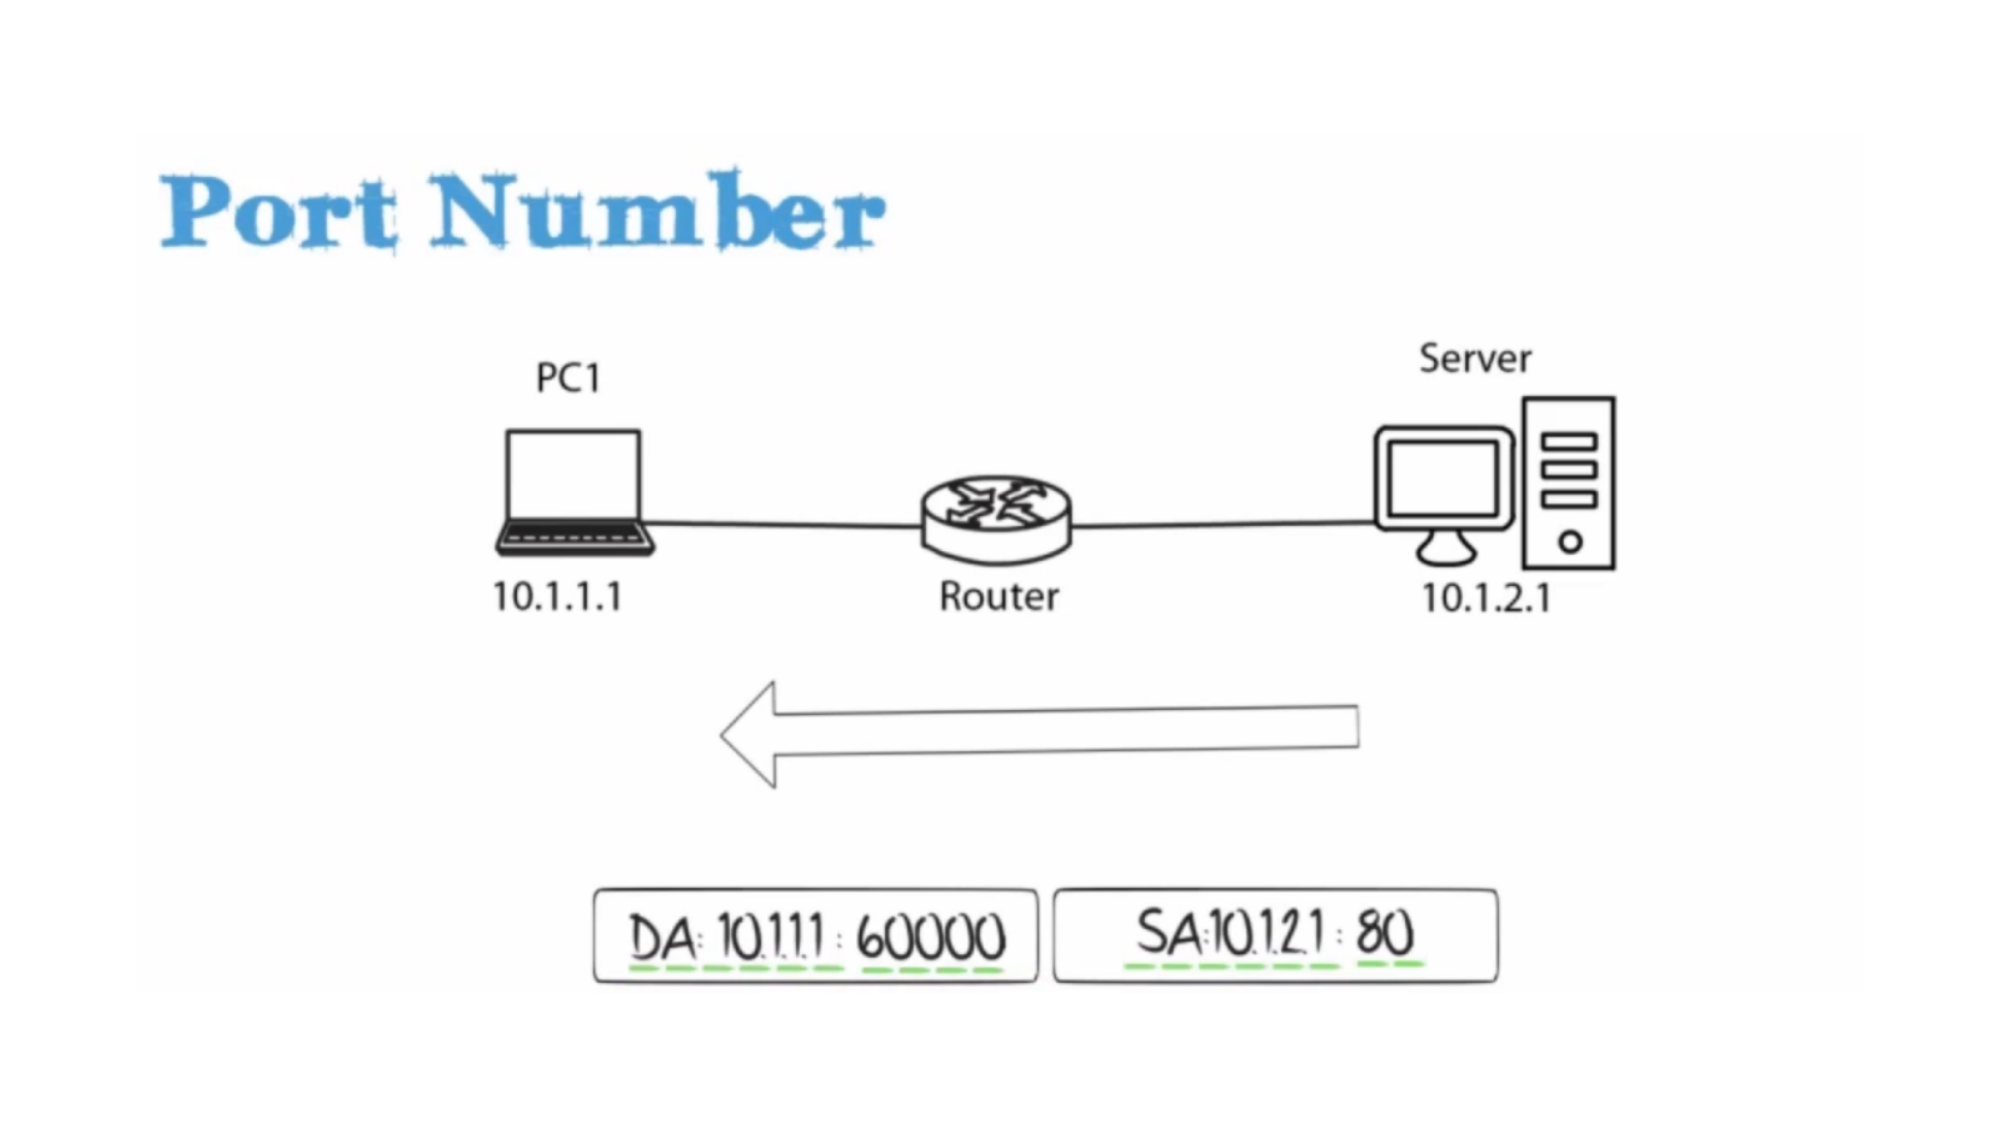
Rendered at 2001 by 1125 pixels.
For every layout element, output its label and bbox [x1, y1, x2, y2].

picture [137, 132, 1863, 993]
